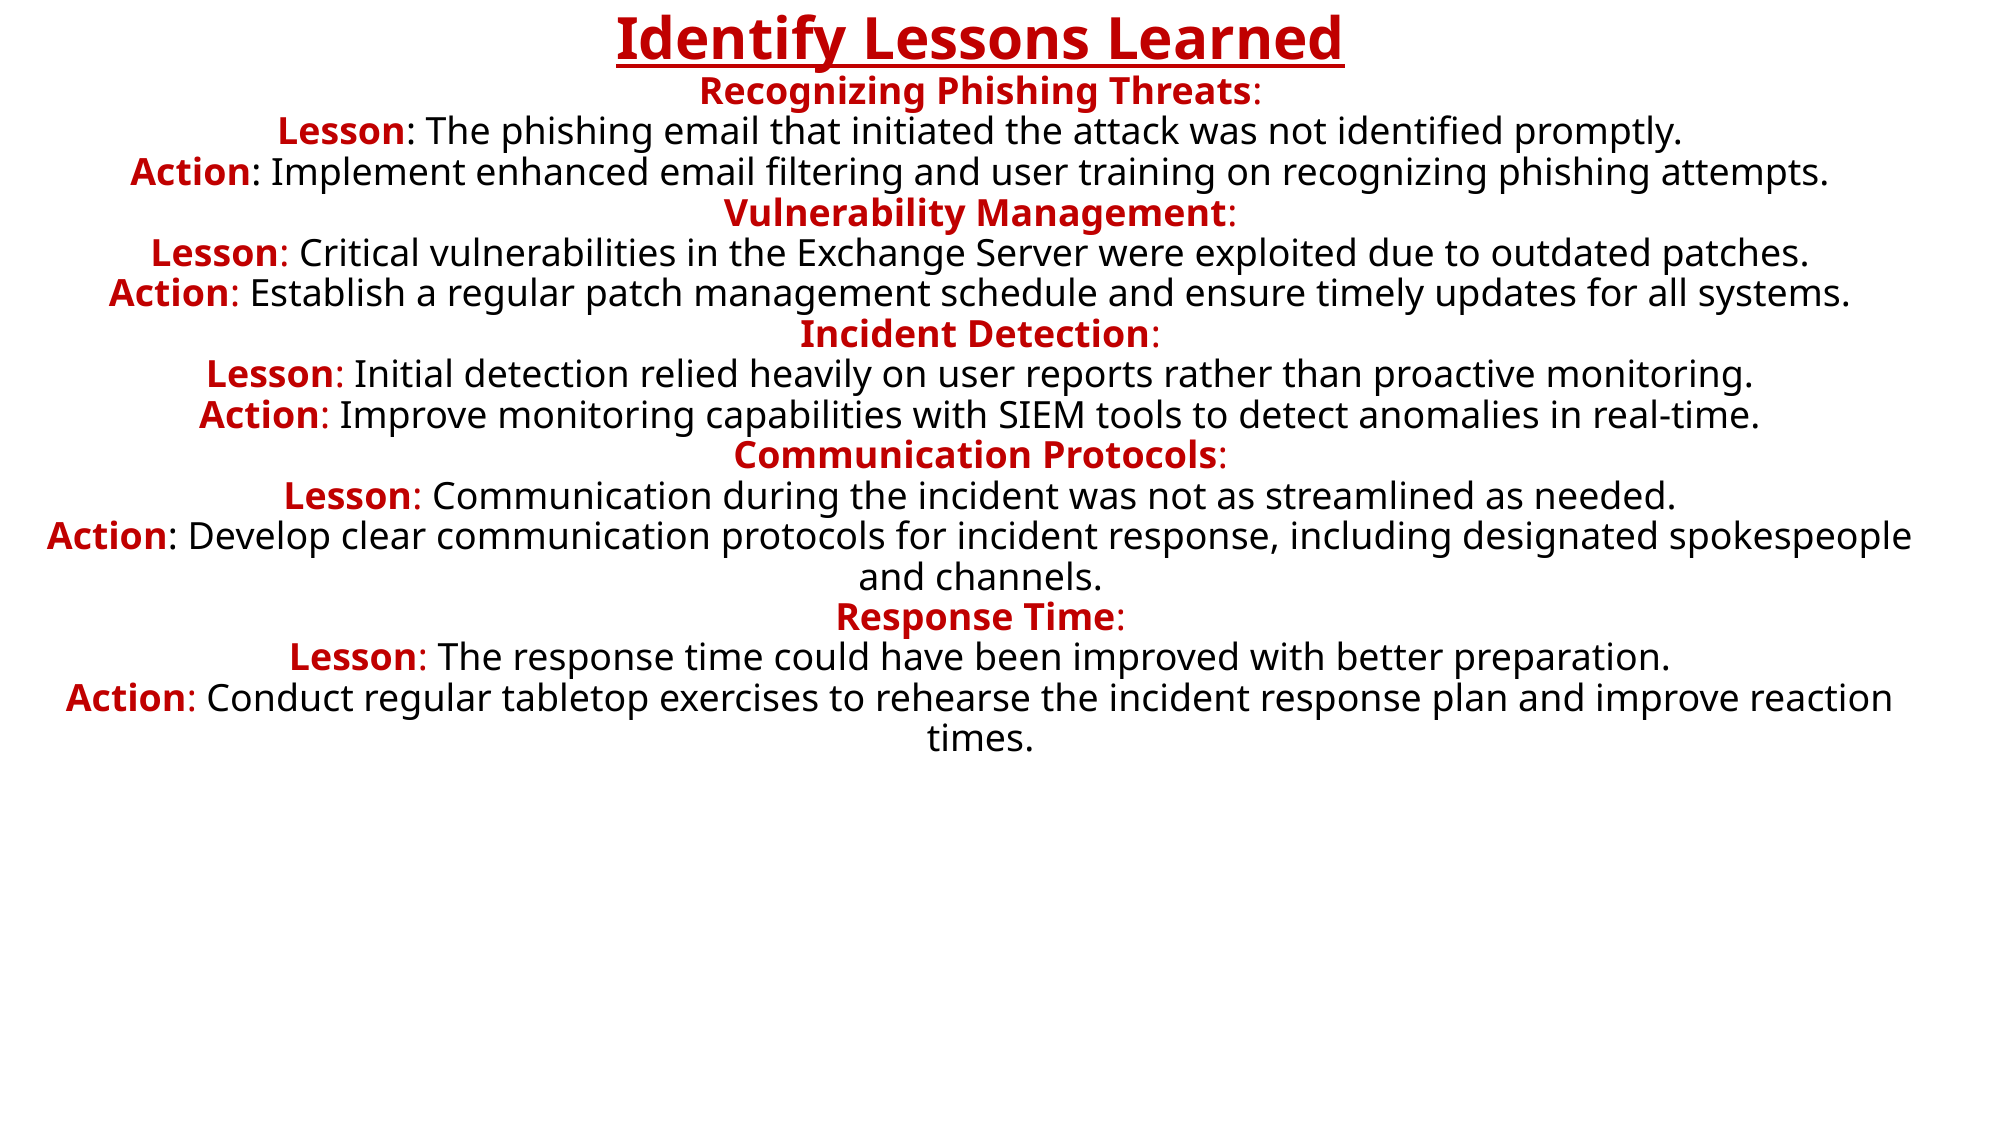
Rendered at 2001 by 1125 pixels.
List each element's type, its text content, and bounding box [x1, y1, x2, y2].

title Identify Lessons Learned Recognizing Phishing Threats: Lesson: The phishing email that initiated the attack was not identified promptly. Action: Implement enhanced email filtering and user training on recognizing phishing attempts. Vulnerability Management: Lesson: Critical vulnerabilities in the Exchange Server were exploited due to outdated patches. Action: Establish a regular patch management schedule and ensure timely updates for all systems. Incident Detection: Lesson: Initial detection relied heavily on user reports rather than proactive monitoring. Action: Improve monitoring capabilities with SIEM tools to detect anomalies in real-time. Communication Protocols: Lesson: Communication during the incident was not as streamlined as needed. Action: Develop clear communication protocols for incident response, including designated spokespeople and channels. Response Time: Lesson: The response time could have been improved with better preparation. Action: Conduct regular tabletop exercises to rehearse the incident response plan and improve reaction times. [0, 0, 1962, 803]
